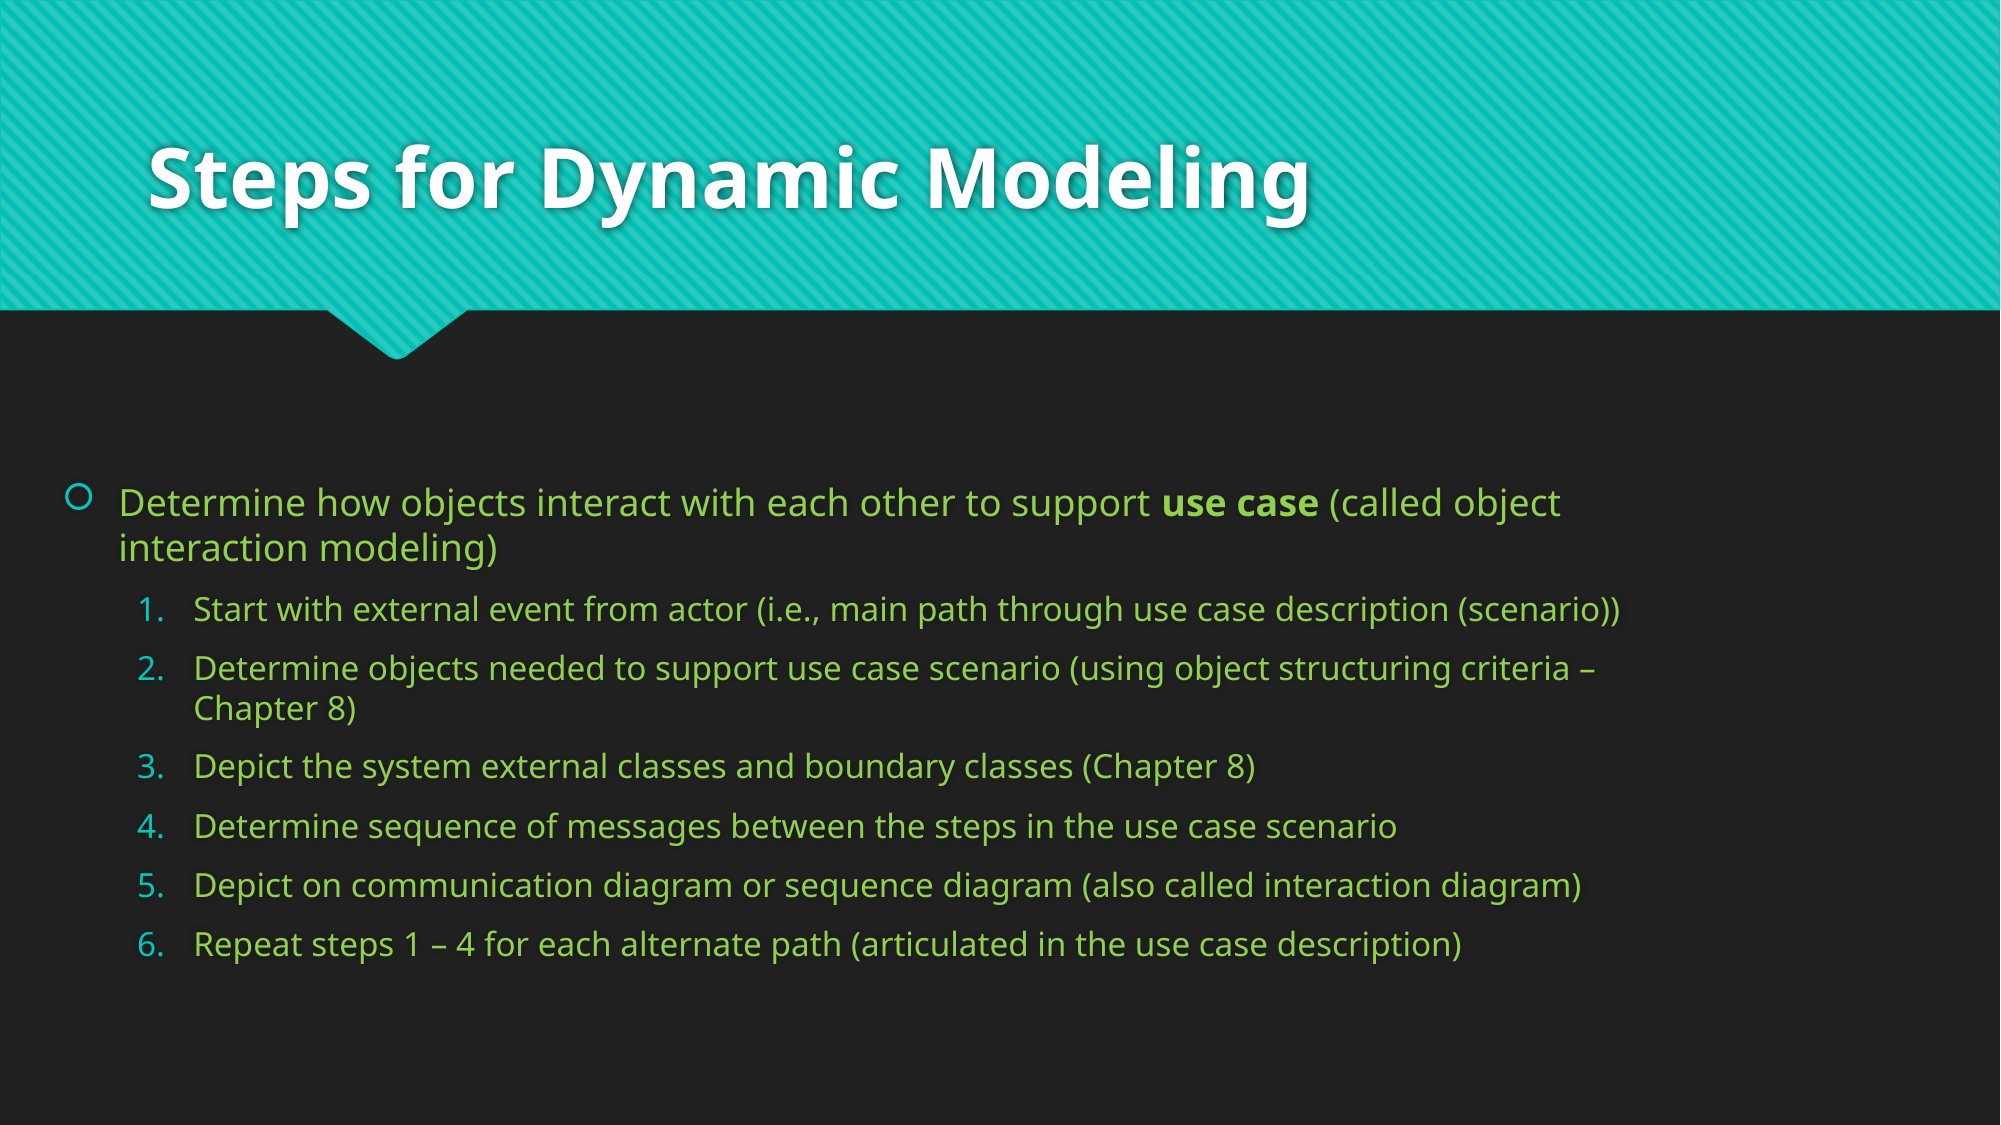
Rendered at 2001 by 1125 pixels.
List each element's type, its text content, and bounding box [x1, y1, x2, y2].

list Determine how objects interact with each other to support use case (called object interaction modeling) Start with external event from actor (i.e., main path through use case description (scenario)) Determine objects needed to support use case scenario (using object structuring criteria – Chapter 8) Depict the system external classes and boundary classes (Chapter 8) Determine sequence of messages between the steps in the use case scenario Depict on communication diagram or sequence diagram (also called interaction diagram) Repeat steps 1 – 4 for each alternate path (articulated in the use case description) [47, 381, 1724, 1125]
title Steps for Dynamic Modeling [132, 73, 1868, 233]
